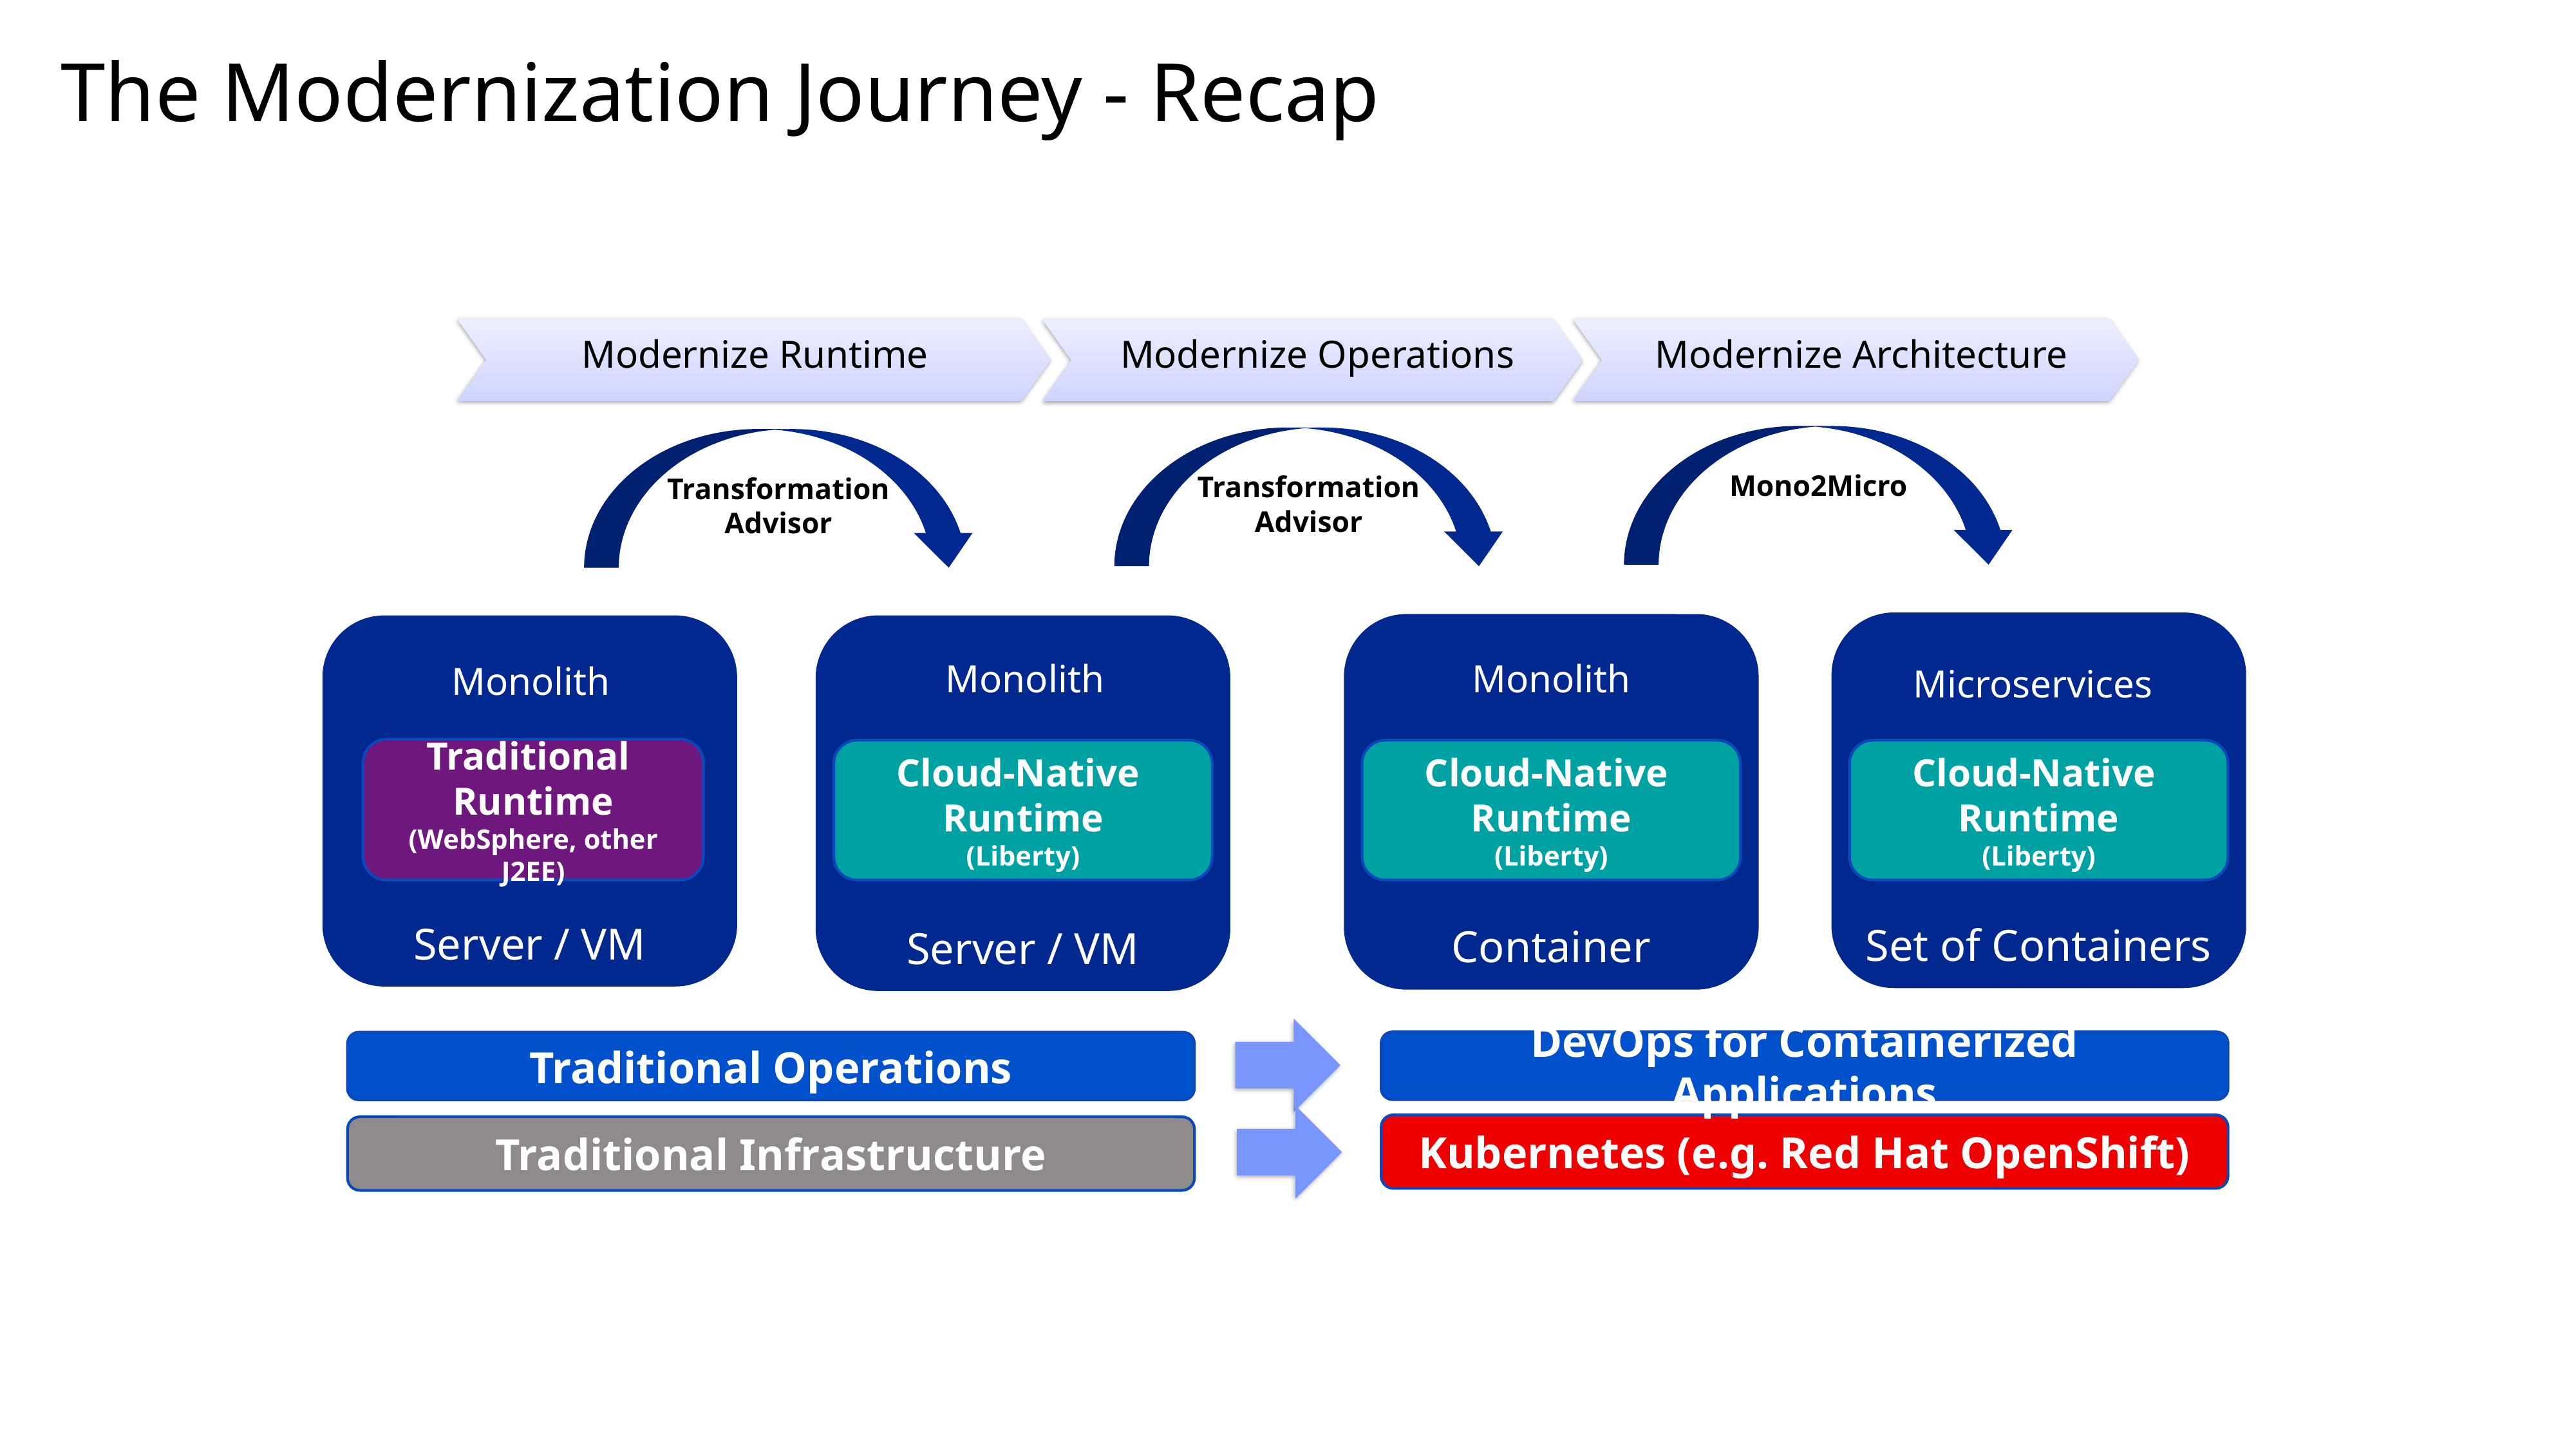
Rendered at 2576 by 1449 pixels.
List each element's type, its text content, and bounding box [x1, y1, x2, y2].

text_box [456, 318, 1036, 402]
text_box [1114, 427, 1509, 567]
title The Modernization Journey - Recap [60, 40, 1624, 203]
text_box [1598, 318, 2142, 402]
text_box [322, 615, 738, 987]
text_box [1624, 426, 2018, 565]
text_box Traditional Operations [346, 1030, 1196, 1102]
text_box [815, 615, 1231, 992]
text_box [1037, 319, 1598, 402]
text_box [1235, 1018, 2228, 1199]
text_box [583, 428, 979, 568]
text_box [1831, 612, 2246, 989]
text_box Traditional Infrastructure [346, 1115, 1196, 1192]
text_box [1344, 614, 1759, 990]
